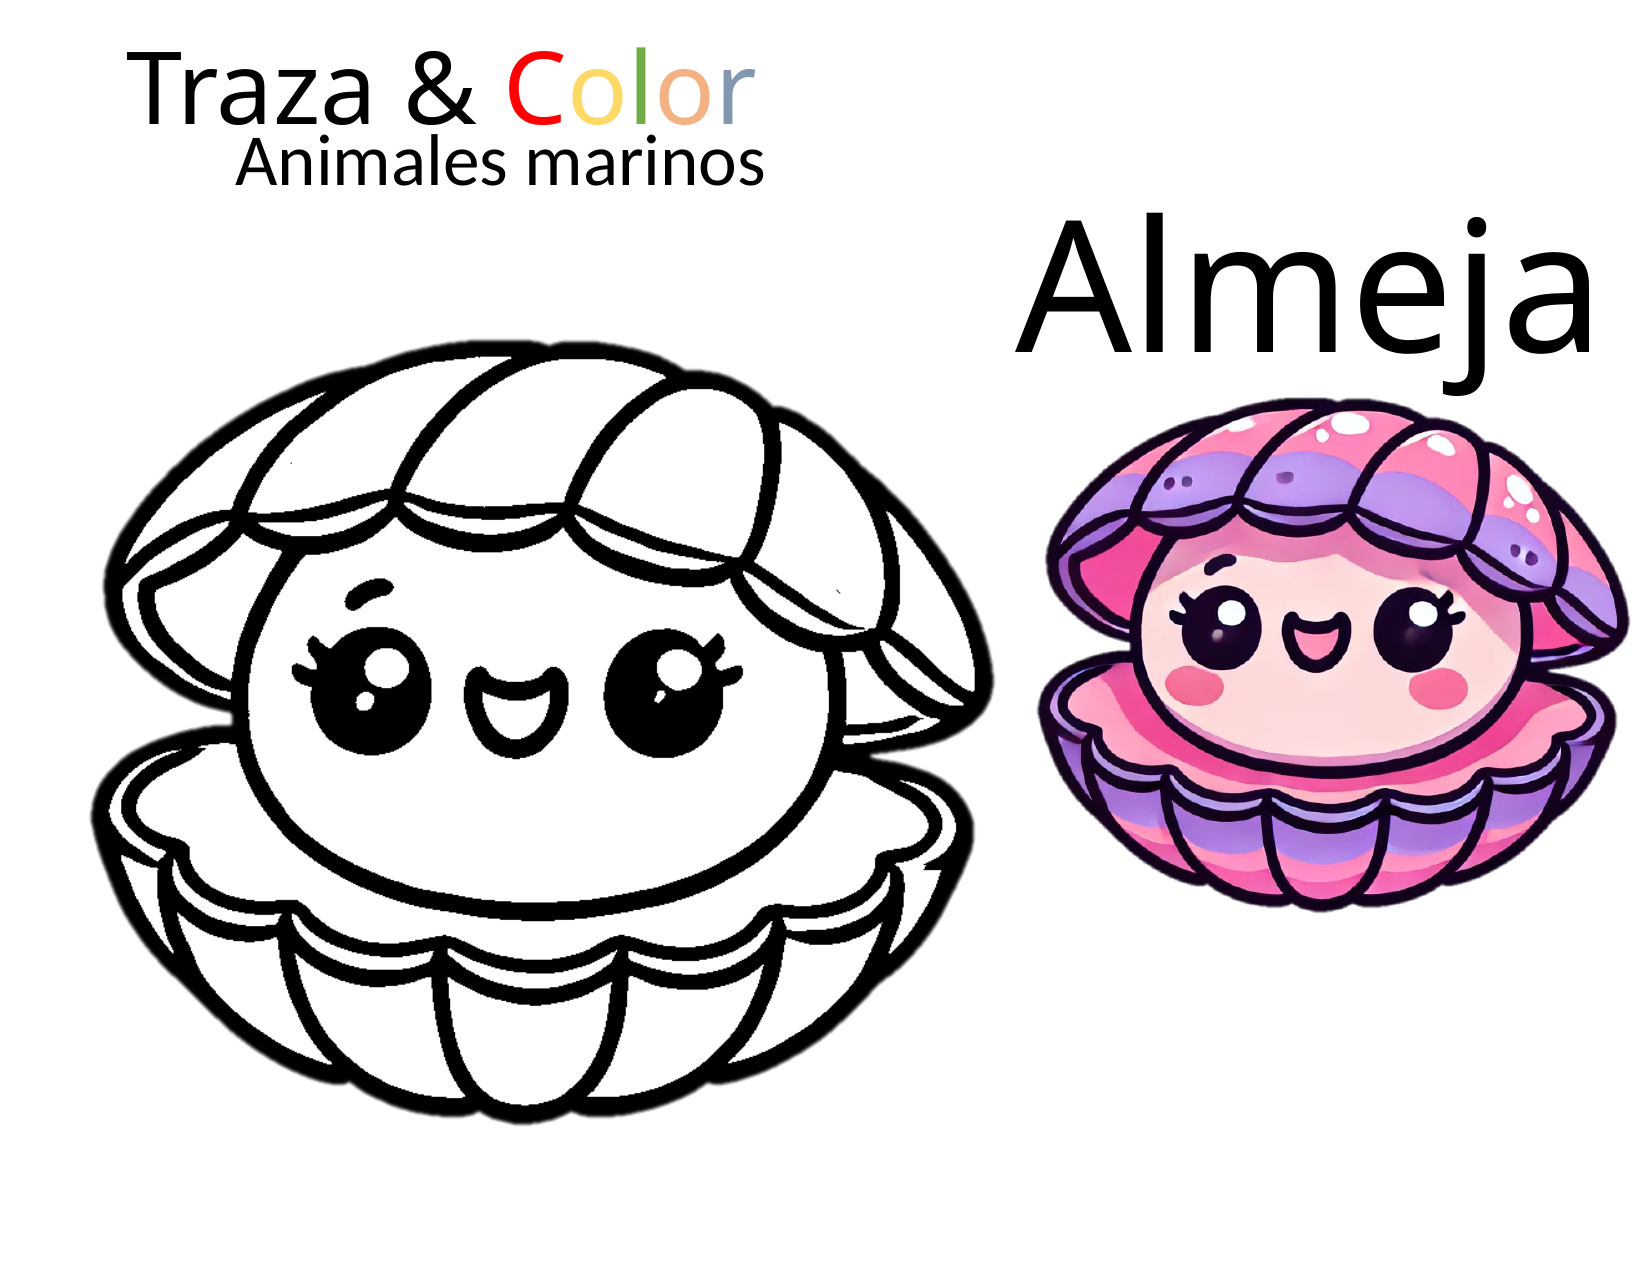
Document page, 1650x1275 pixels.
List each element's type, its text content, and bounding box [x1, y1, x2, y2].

text_box Traza & Color [111, 16, 916, 130]
text_box Almeja [1168, 161, 1636, 260]
picture [0, 130, 1650, 1275]
